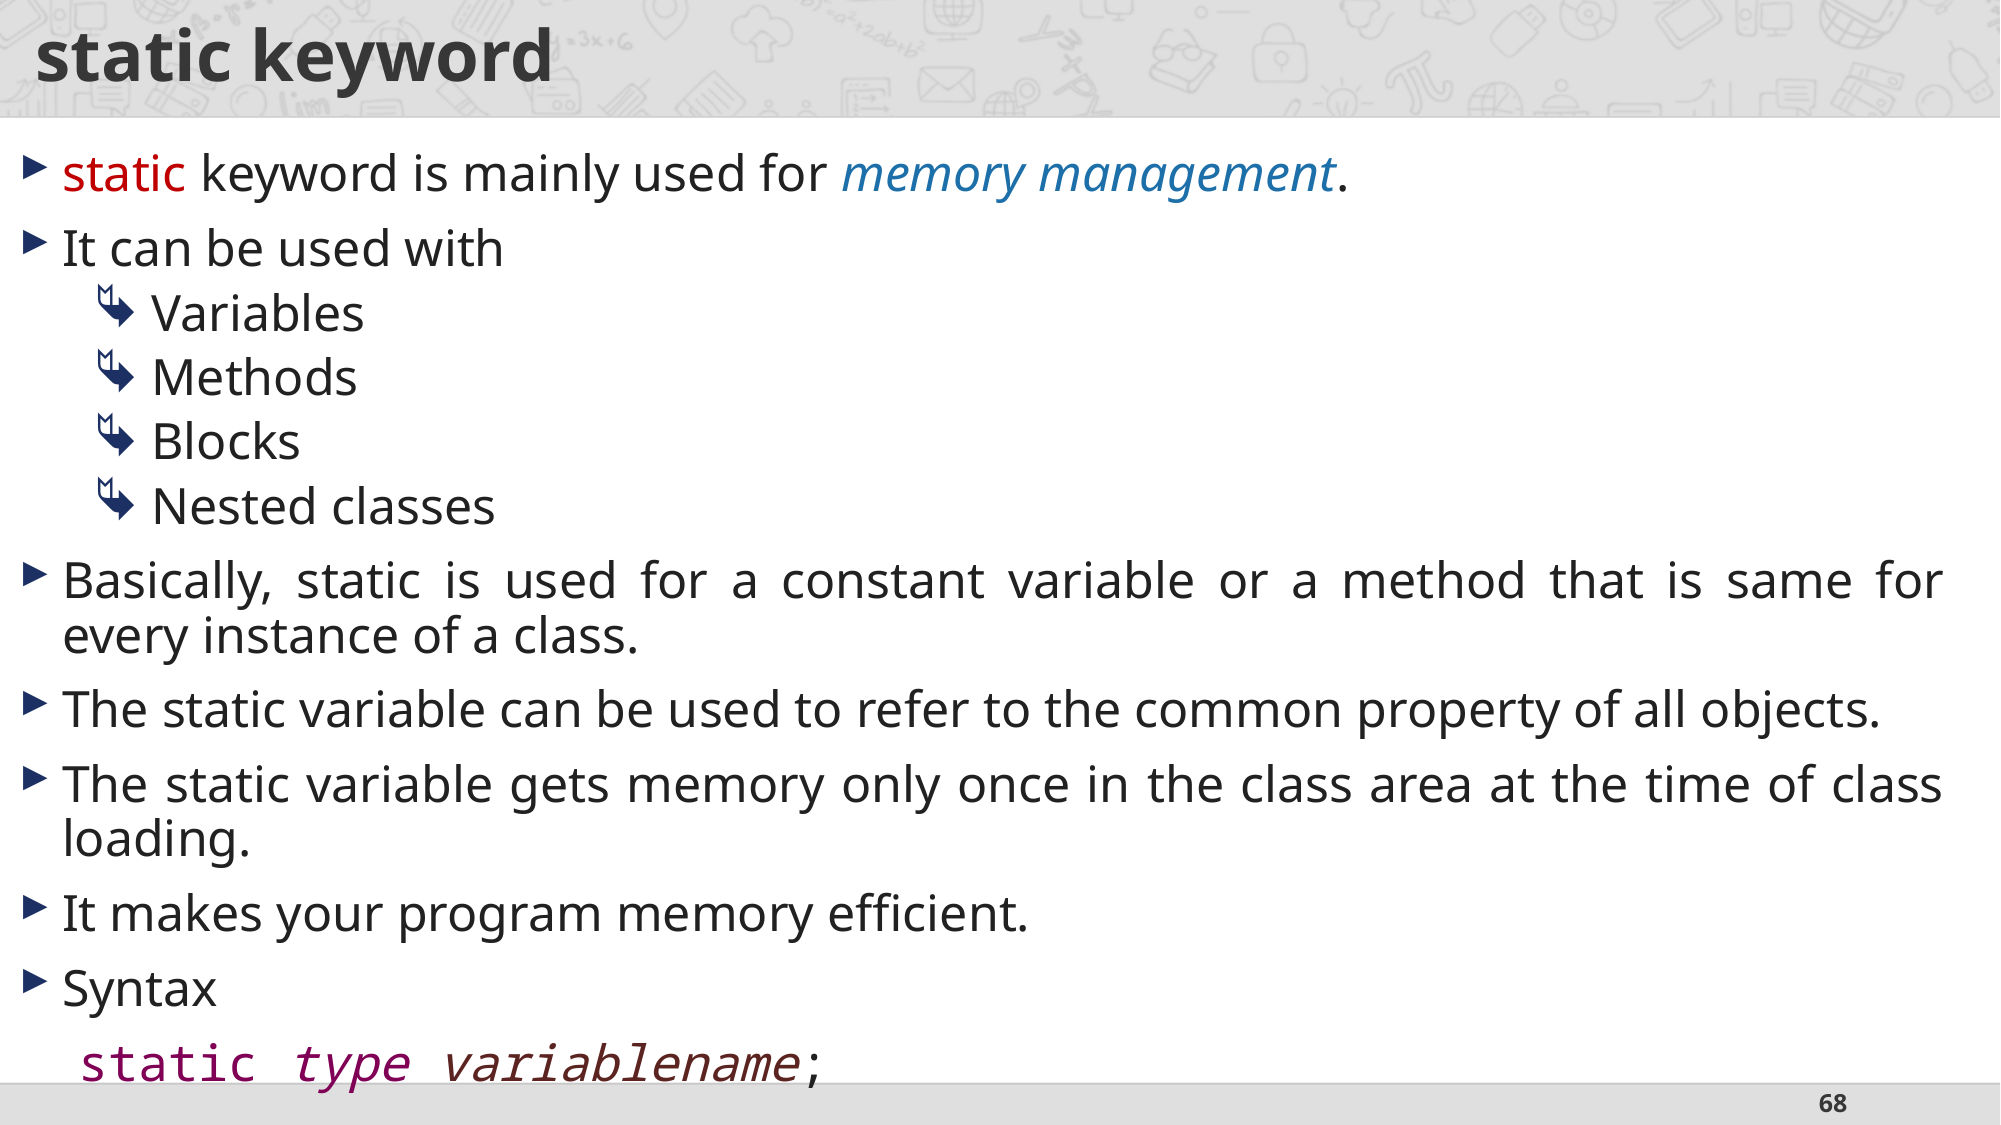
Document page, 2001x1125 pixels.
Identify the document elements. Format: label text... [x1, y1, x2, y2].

list static keyword is mainly used for memory management. It can be used with Variables Methods Blocks Nested classes Basically, static is used for a constant variable or a method that is same for every instance of a class. The static variable can be used to refer to the common property of all objects. The static variable gets memory only once in the class area at the time of class loading. It makes your program memory efficient. Syntax static type variablename; [3, 141, 1961, 1059]
title static keyword [0, 0, 2000, 117]
